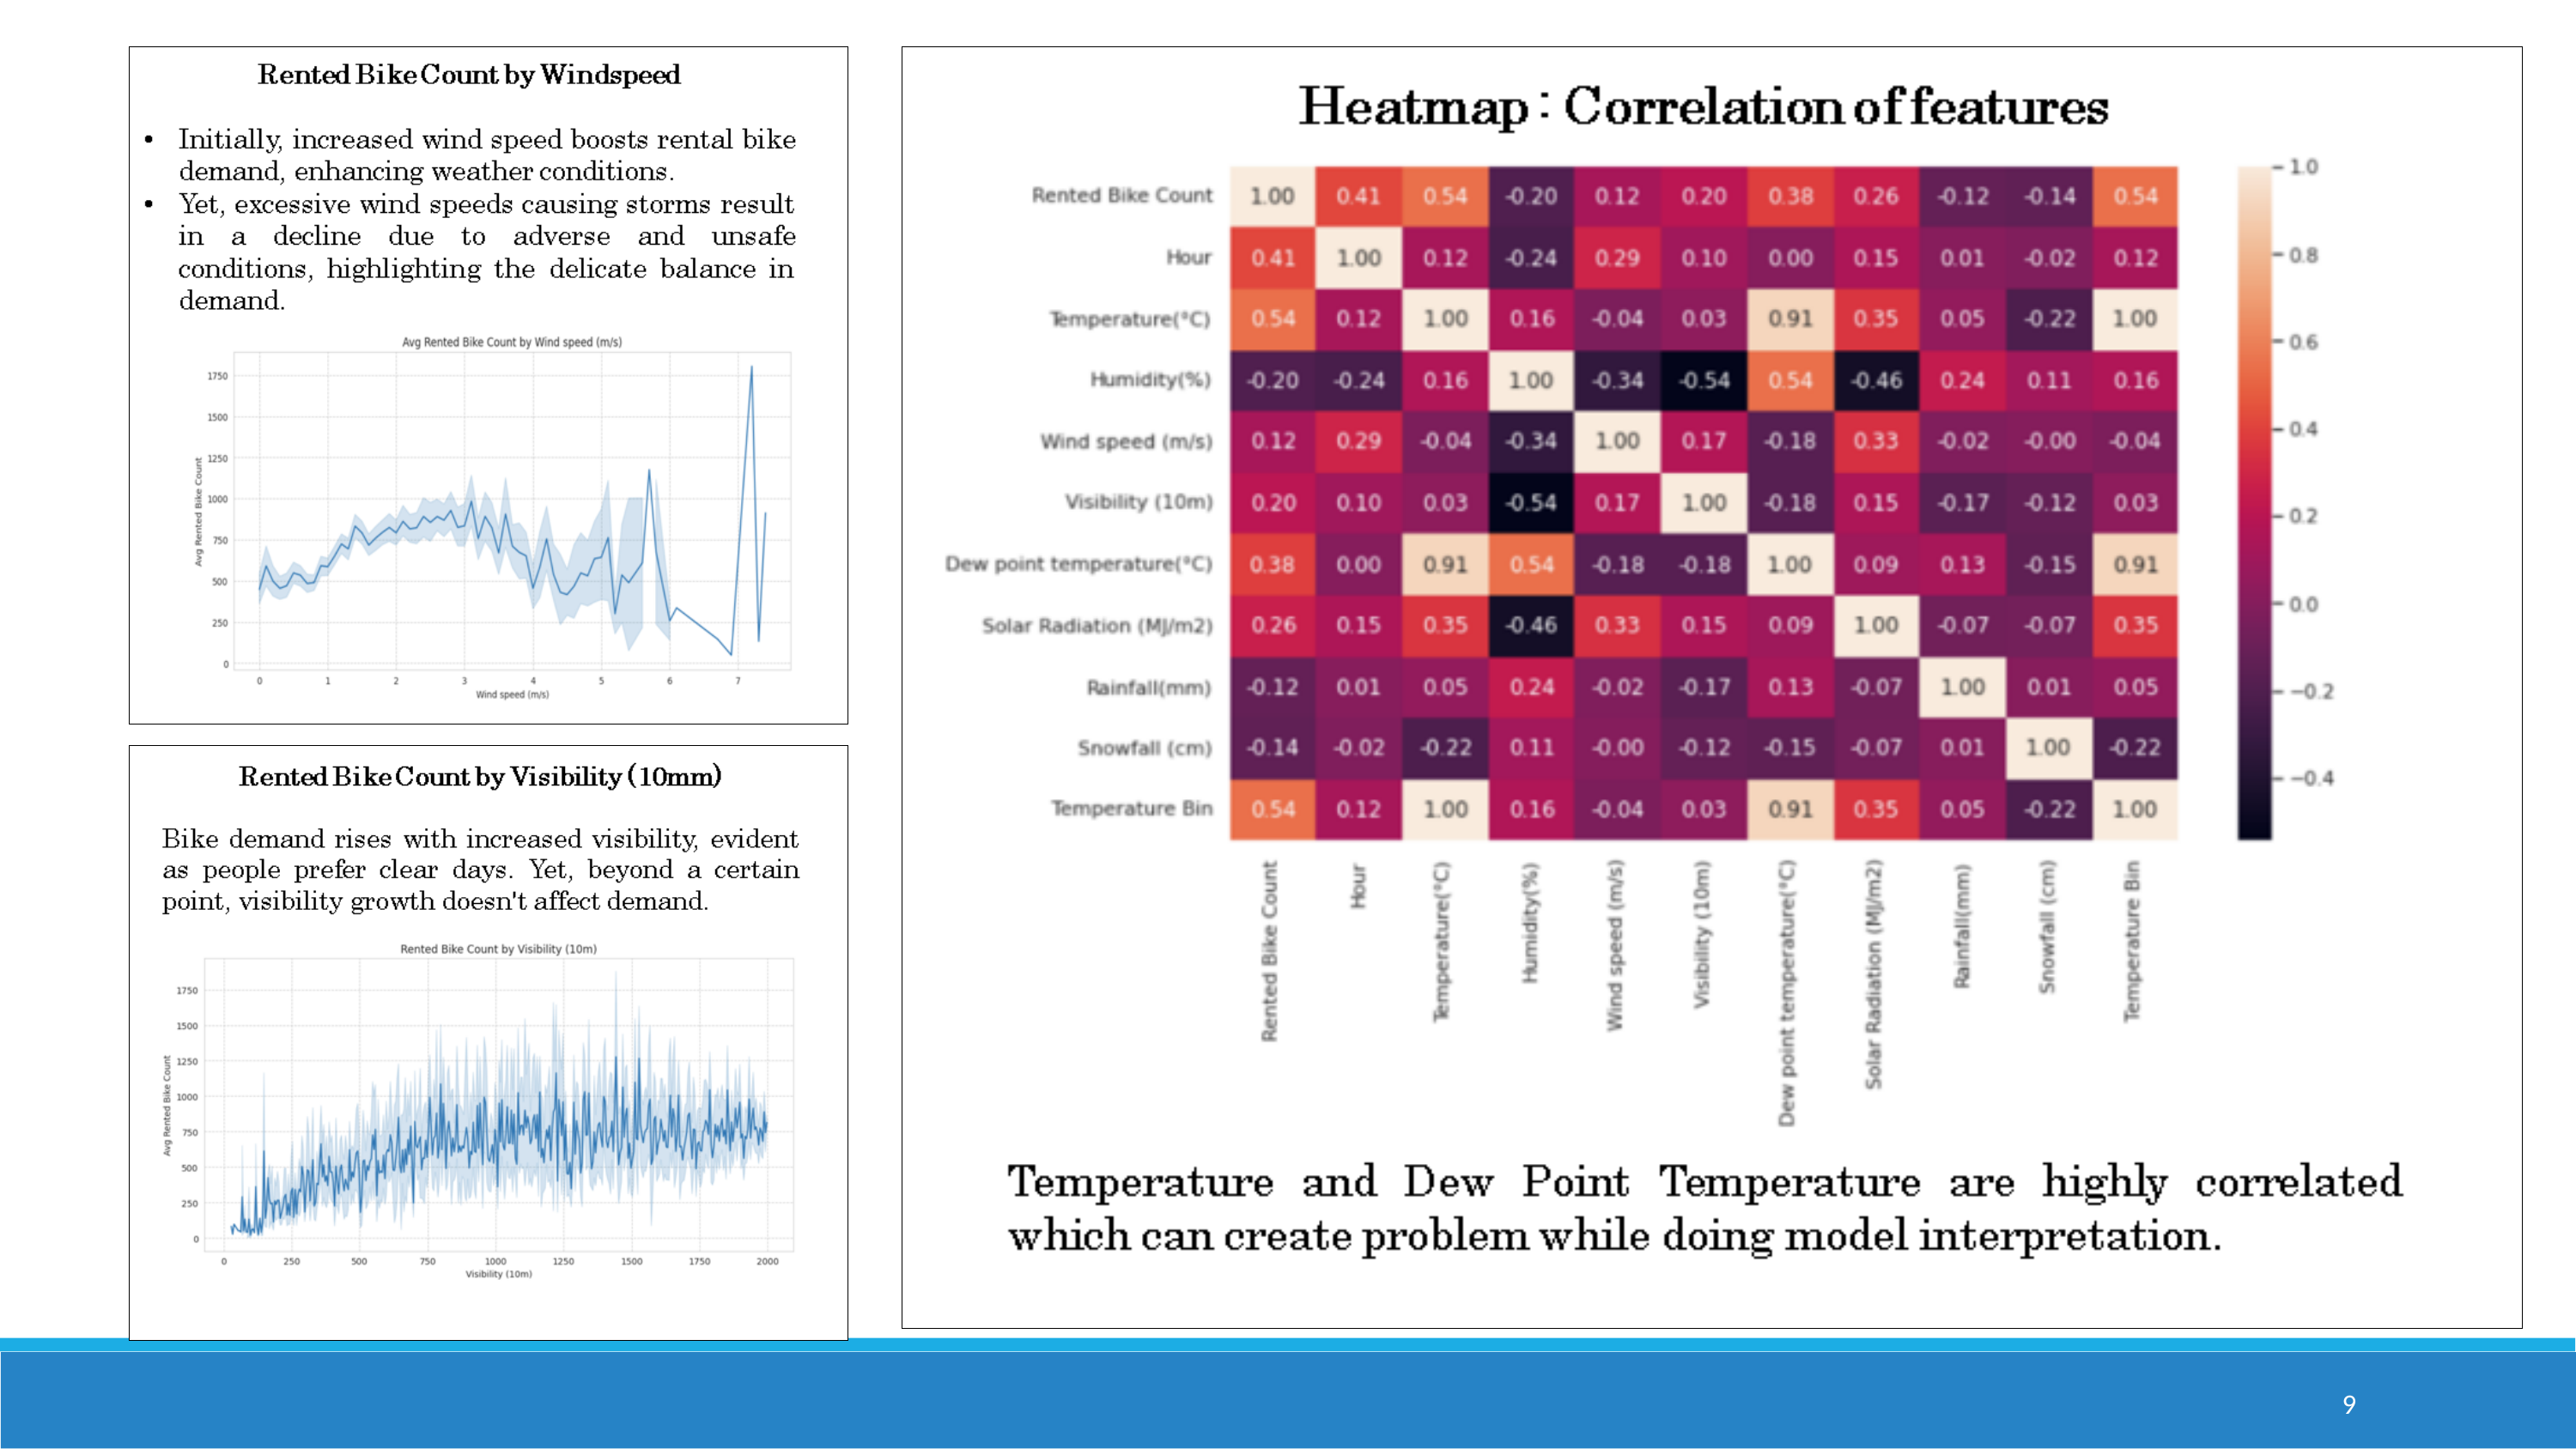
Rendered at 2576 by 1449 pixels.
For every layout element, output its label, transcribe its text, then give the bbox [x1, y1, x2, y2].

picture [128, 45, 848, 725]
slide_number 9 [2092, 1364, 2369, 1442]
picture [901, 45, 2523, 1330]
picture [128, 745, 848, 1342]
